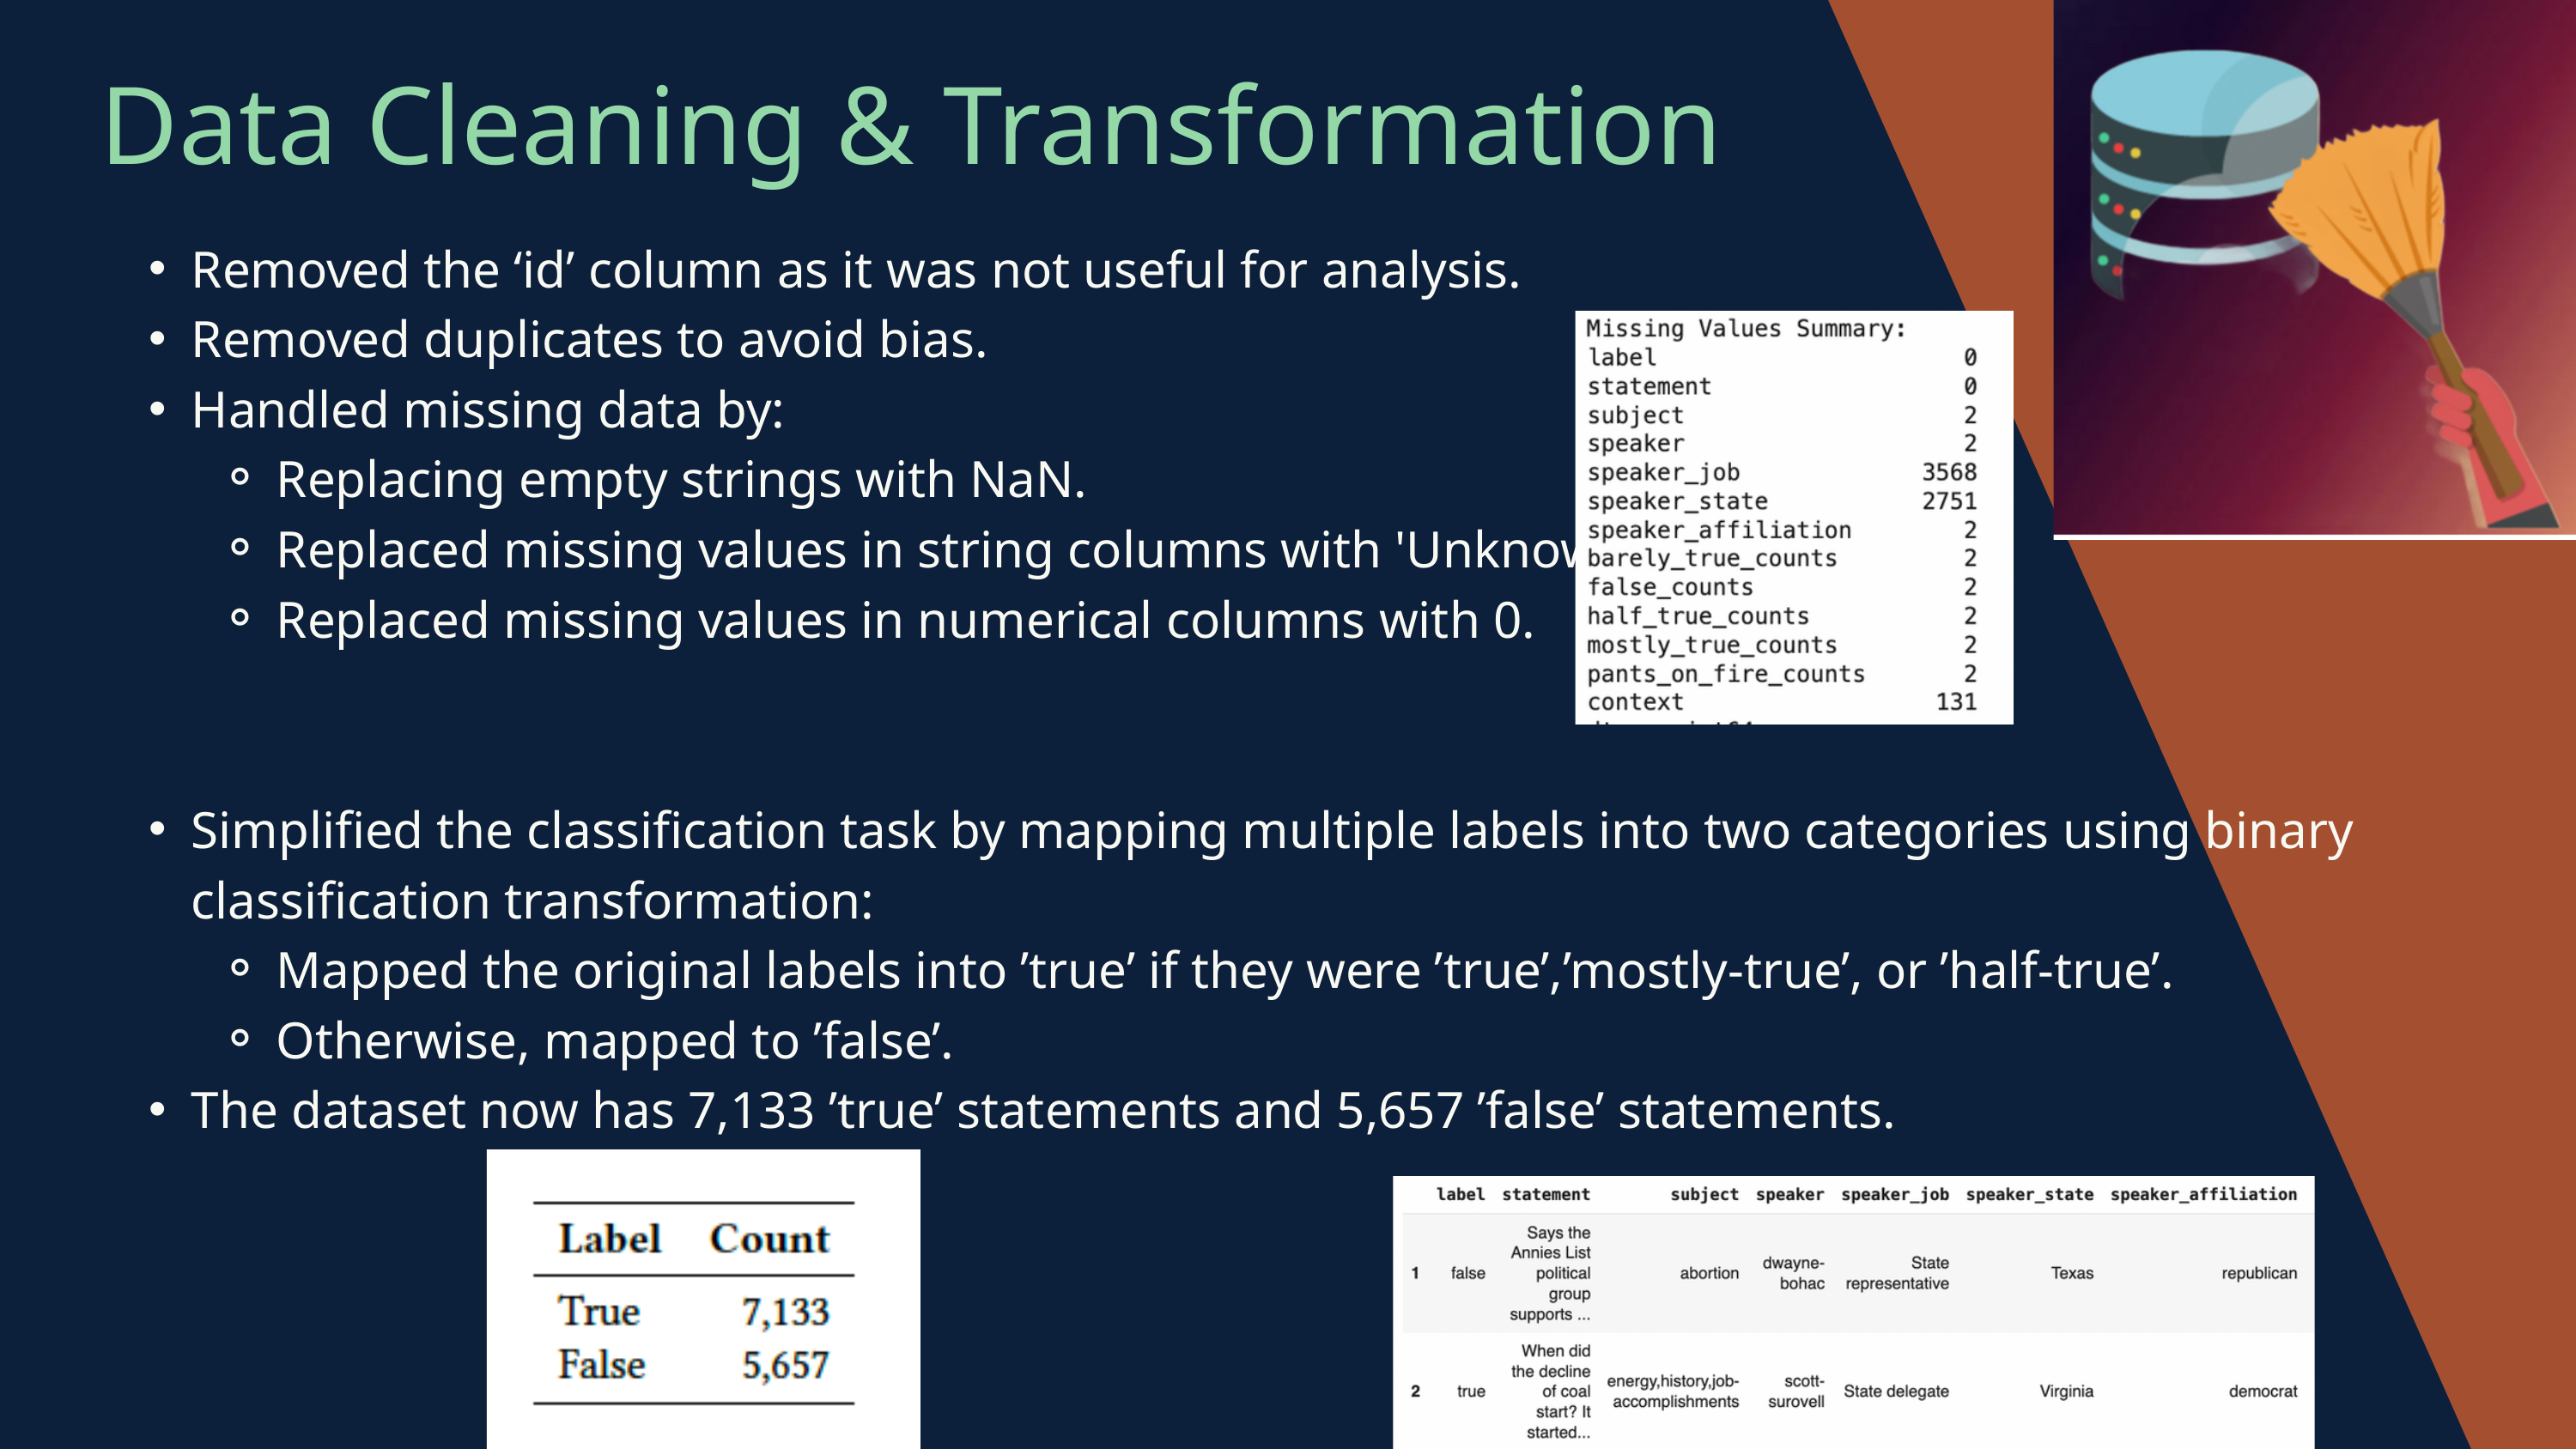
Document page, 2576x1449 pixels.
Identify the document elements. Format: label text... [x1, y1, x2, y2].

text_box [1811, 0, 2576, 1449]
text_box [1575, 311, 1806, 724]
text_box [1393, 1176, 1806, 1449]
text_box Data Cleaning & Transformation [100, 63, 1806, 186]
text_box Removed the ‘id’ column as it was not useful for analysis. Removed duplicates to avoid bias. Handled missing data by: Replacing empty strings with NaN. Replaced missing values in string columns with 'Unknown'. Replaced missing values in numerical columns with 0. Simplified the classification task by mapping multiple labels into two categories using binary classification transformation: Mapped the original labels into ’true’ if they were ’true’,’mostly-true’, or ’half-true’. Otherwise, mapped to ’false’. The dataset now has 7,133 ’true’ statements and 5,657 ’false’ statements. [106, 227, 1806, 1449]
text_box [486, 1149, 921, 1449]
